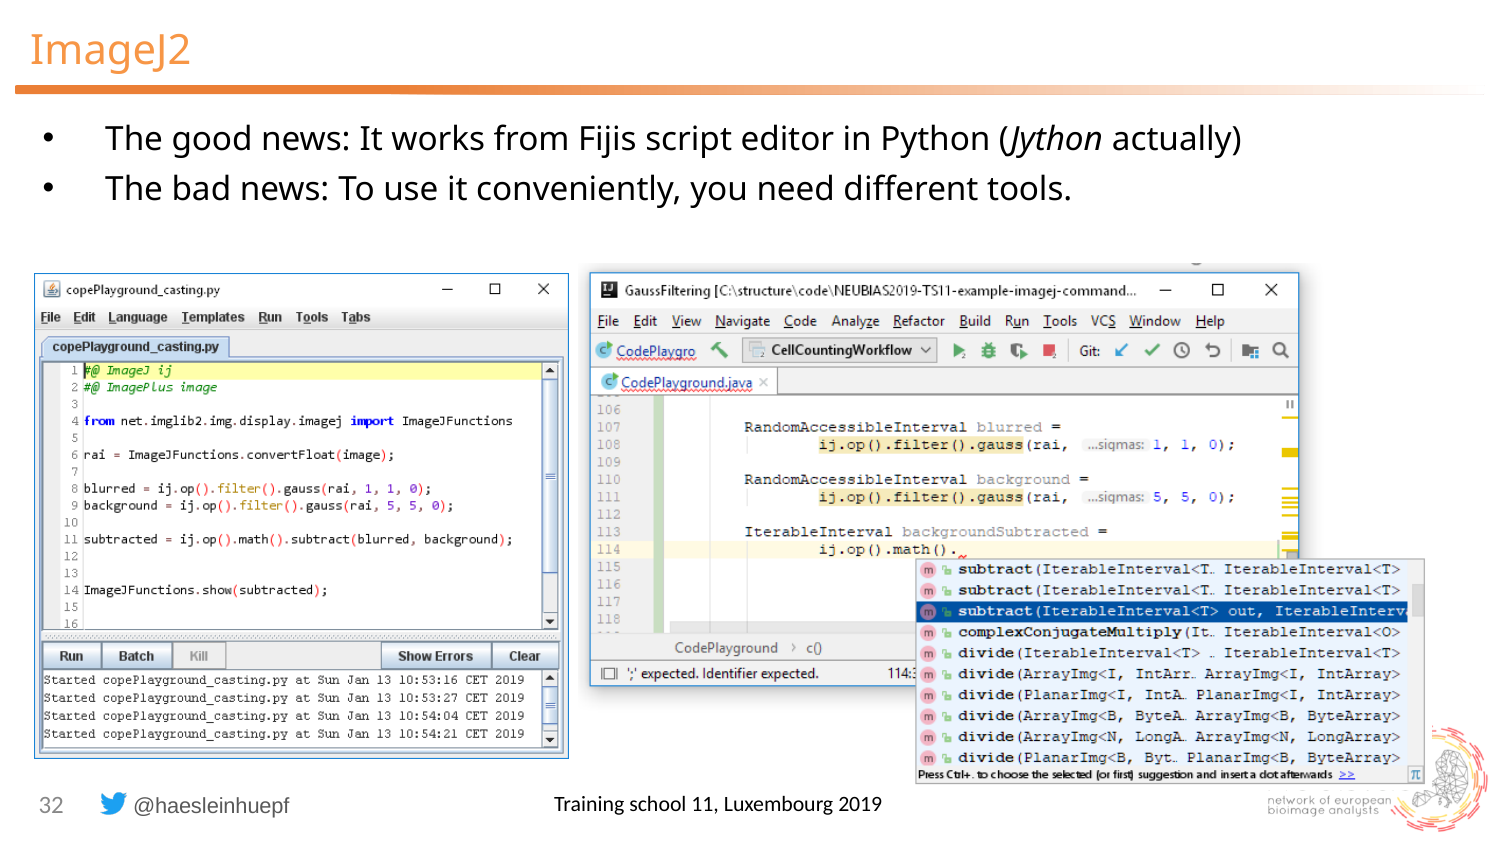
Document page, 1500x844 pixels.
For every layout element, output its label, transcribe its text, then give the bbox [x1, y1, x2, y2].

title ImageJ2 [15, 10, 1485, 85]
picture [92, 783, 135, 823]
picture [577, 262, 1489, 834]
list The good news: It works from Fijis script editor in Python (Jython actually) The bad news: To use it conveniently, you need different tools. [15, 102, 1485, 248]
picture [34, 272, 570, 760]
